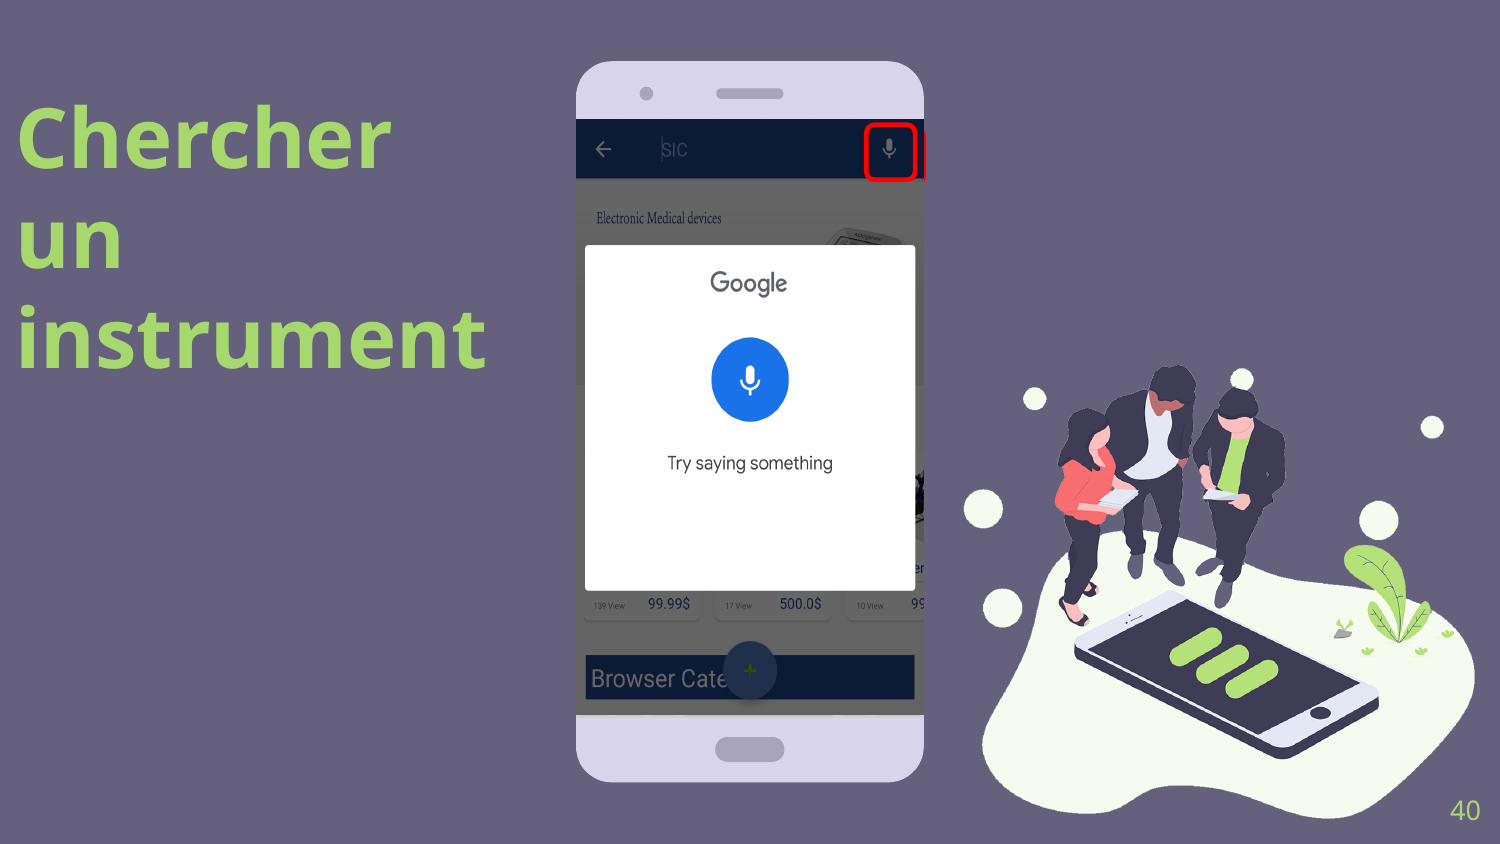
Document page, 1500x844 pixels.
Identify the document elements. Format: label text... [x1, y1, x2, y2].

picture [963, 365, 1475, 819]
title Chercher un instrument [15, 89, 568, 385]
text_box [575, 725, 925, 783]
picture [575, 119, 925, 718]
slide_number 40 [1391, 779, 1482, 844]
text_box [575, 60, 925, 119]
